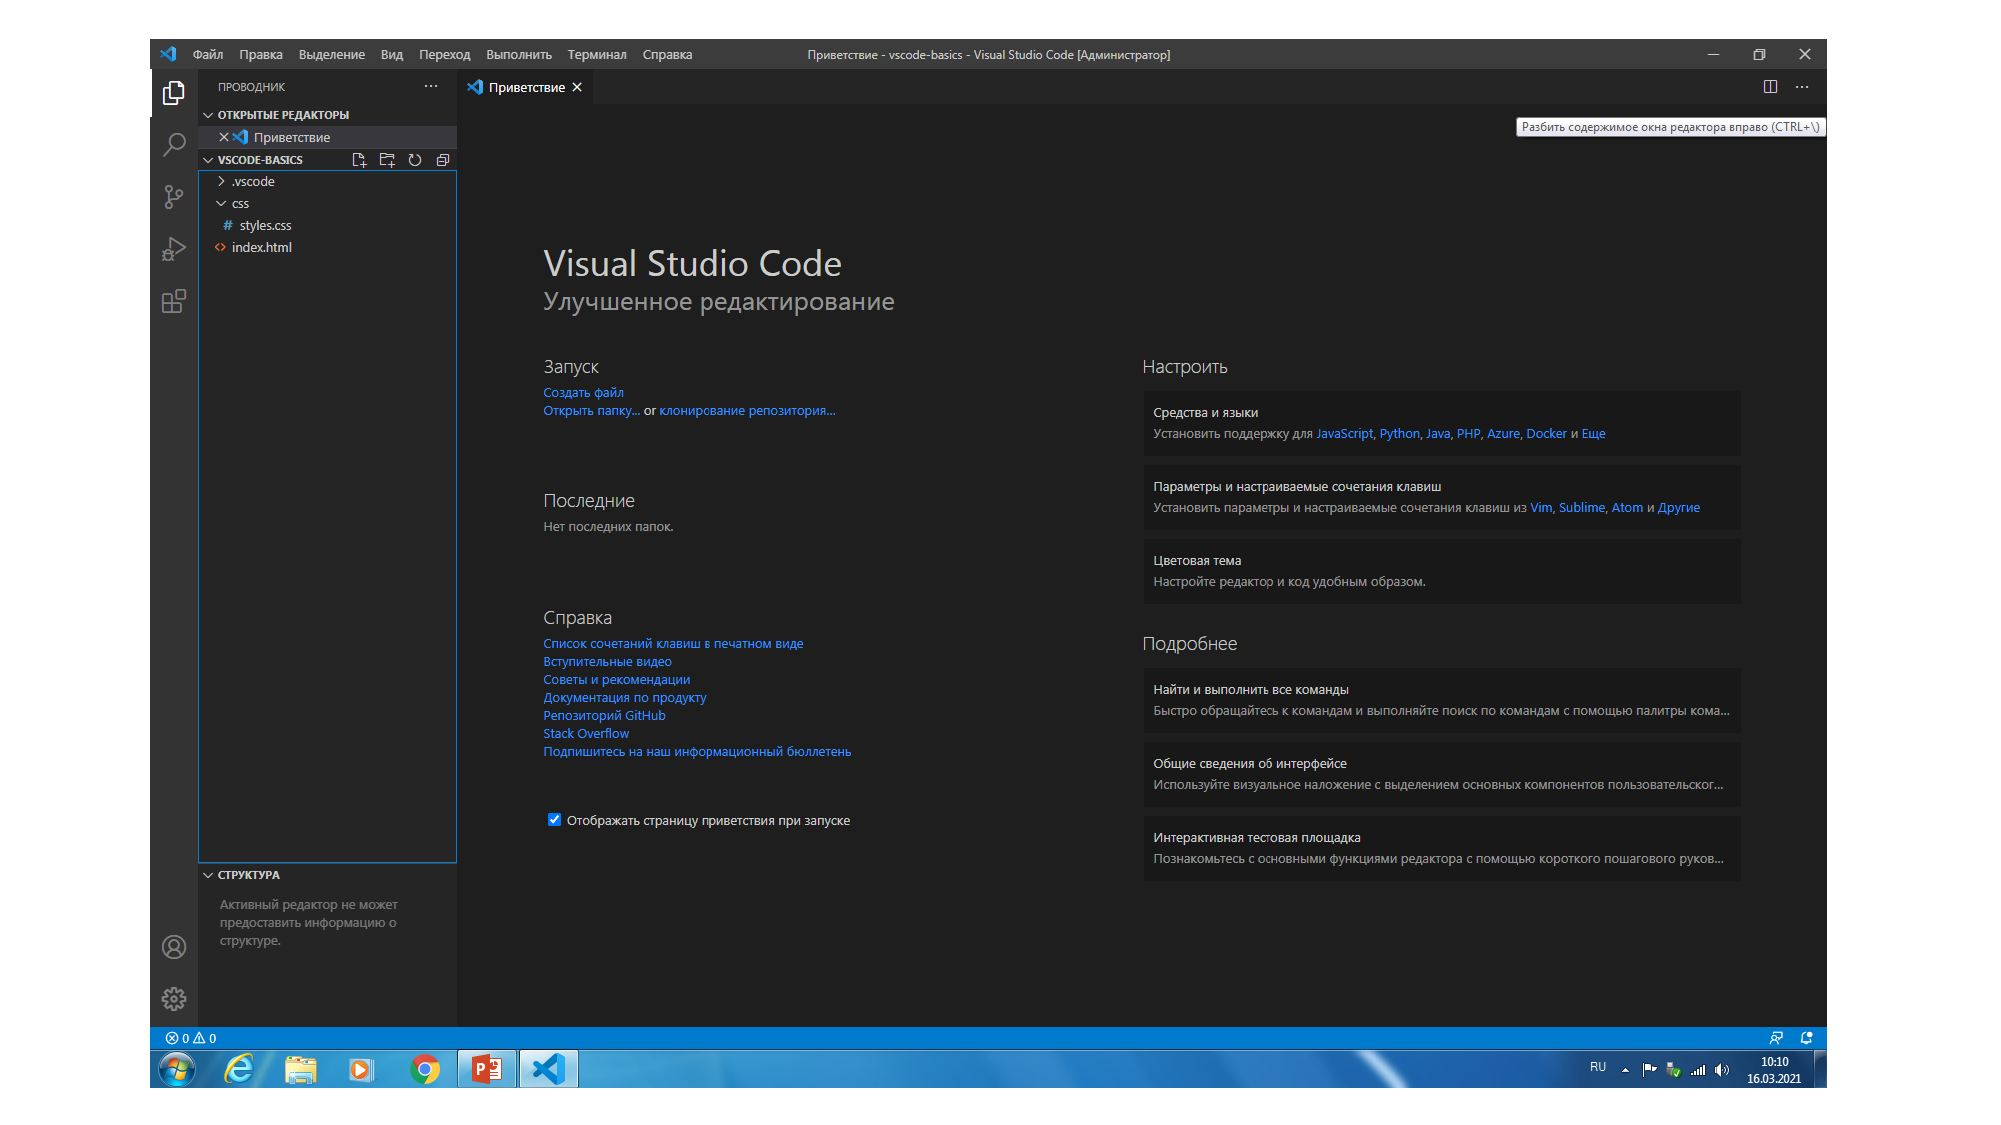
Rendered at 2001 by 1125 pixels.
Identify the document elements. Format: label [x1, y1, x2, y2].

picture [150, 39, 1827, 1088]
